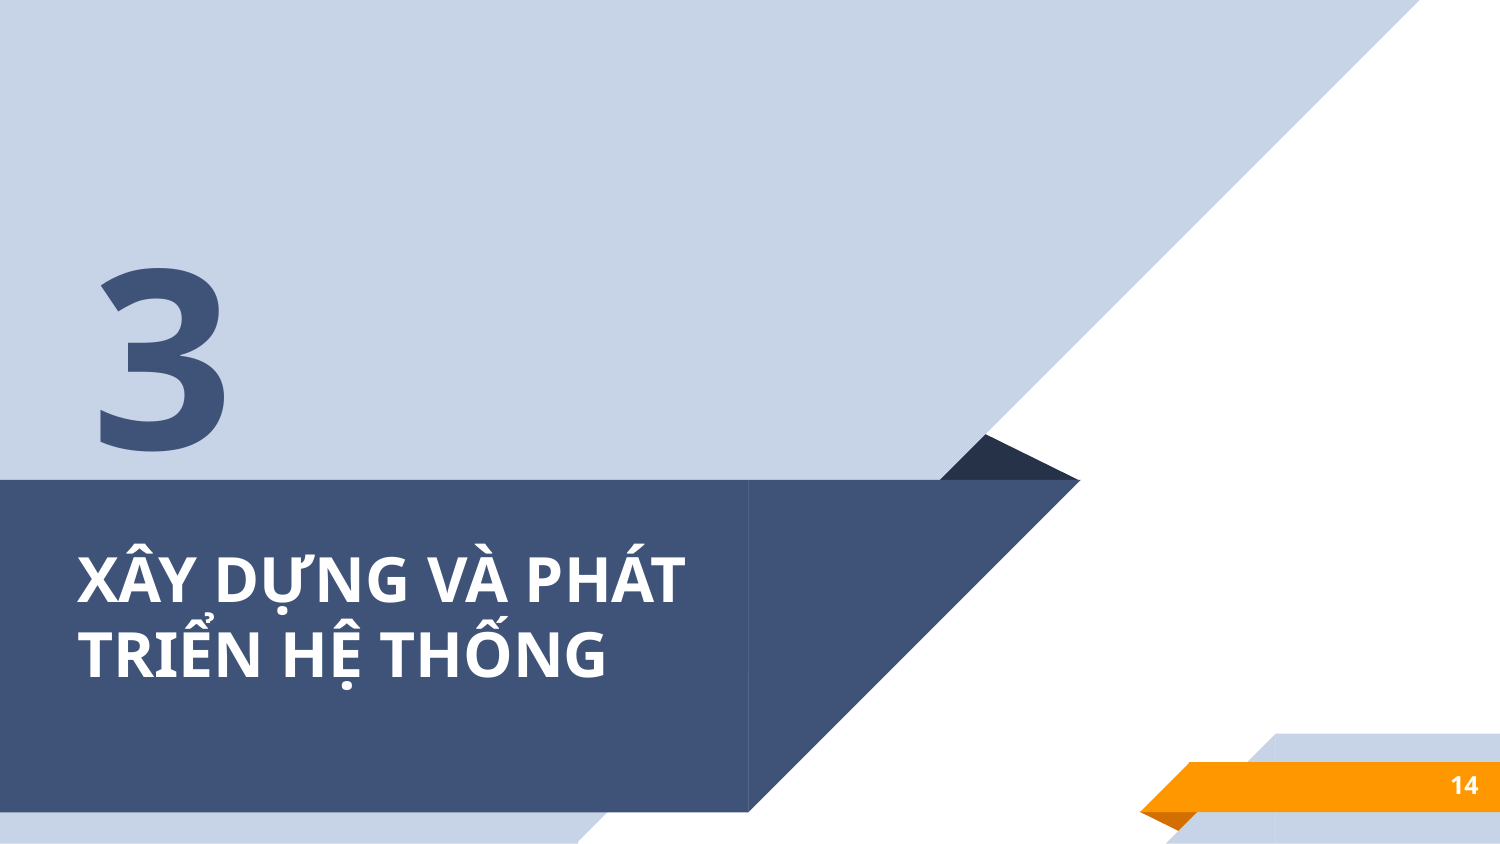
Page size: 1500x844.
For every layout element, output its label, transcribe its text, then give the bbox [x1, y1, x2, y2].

title XÂY DỰNG VÀ PHÁT TRIỂN HỆ THỐNG [62, 514, 798, 705]
text_box 3 [76, 0, 434, 515]
slide_number 14 [1249, 760, 1494, 813]
